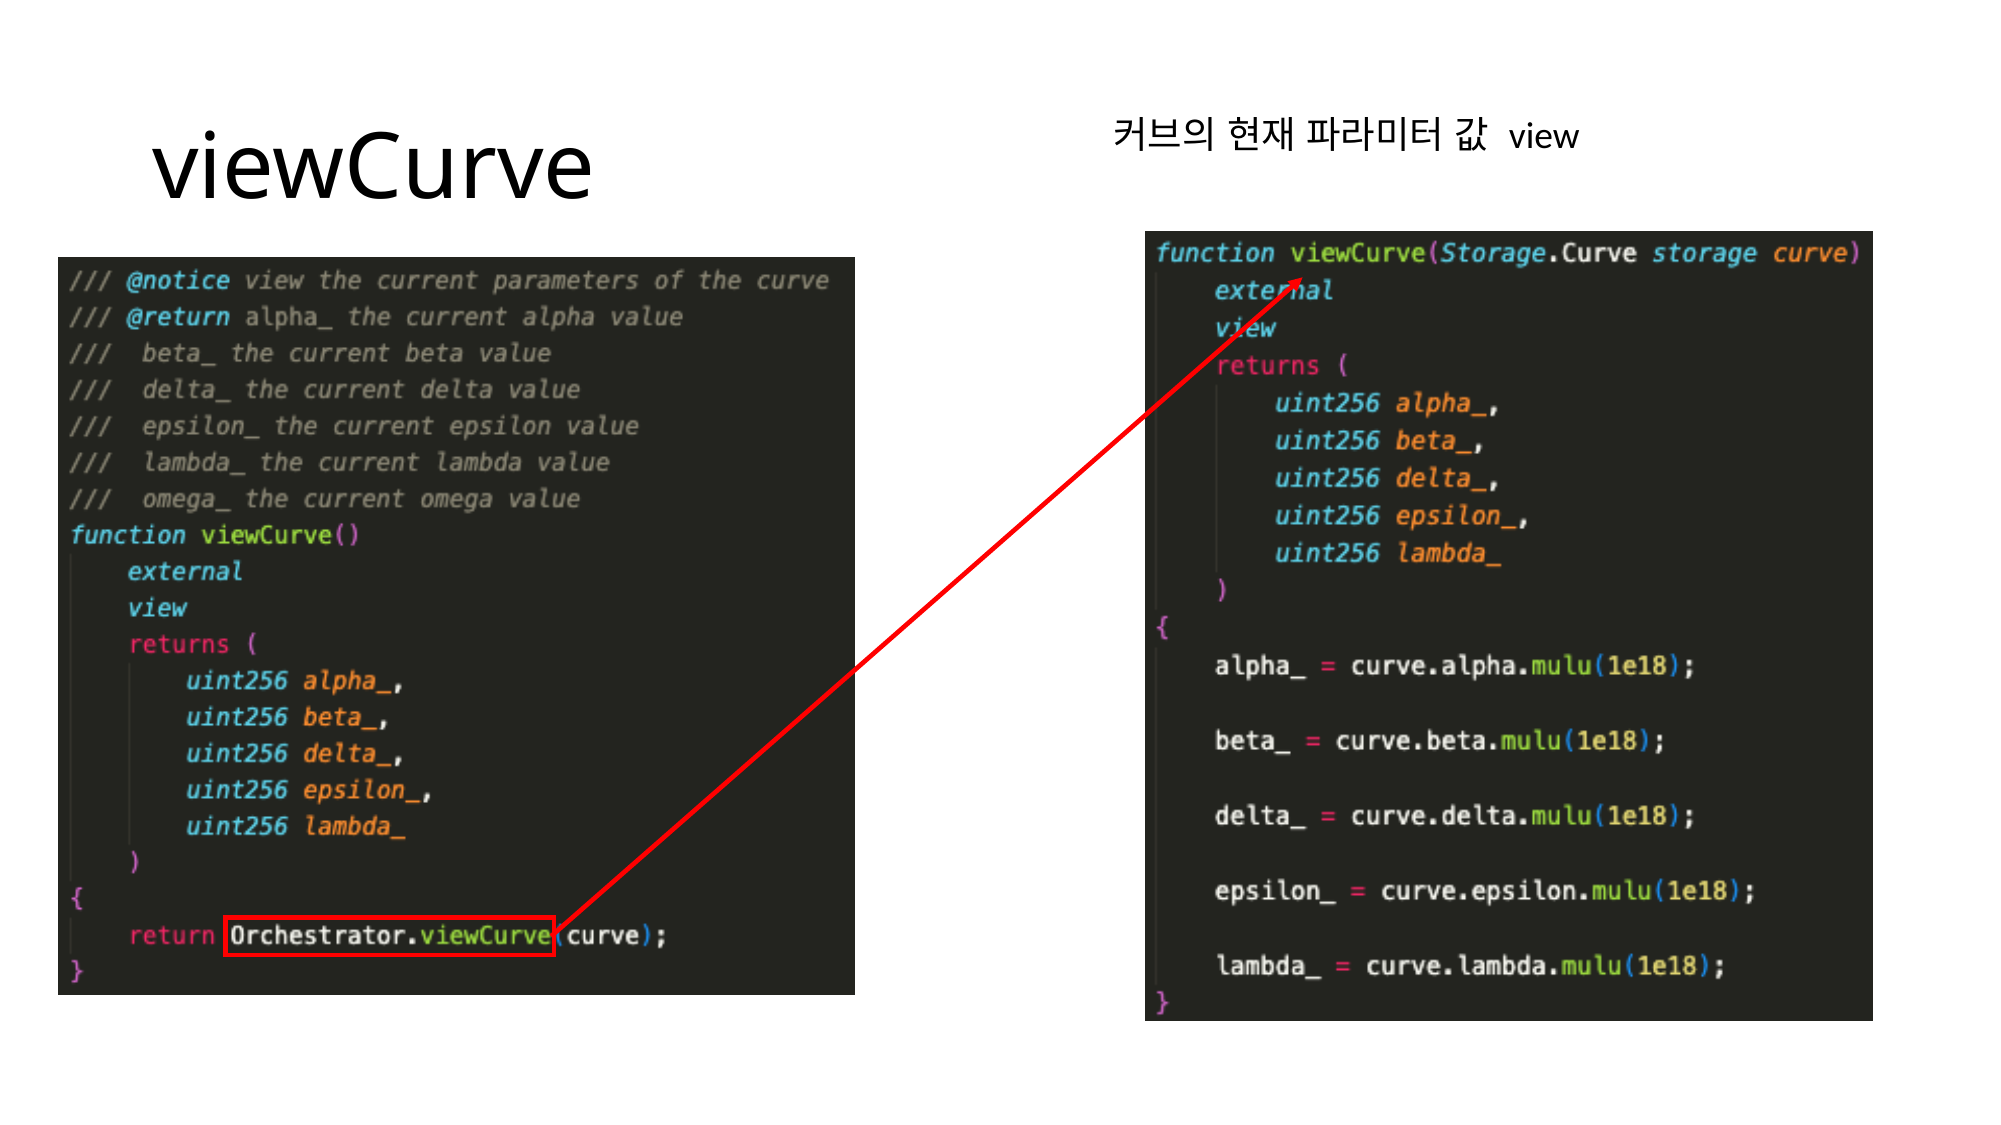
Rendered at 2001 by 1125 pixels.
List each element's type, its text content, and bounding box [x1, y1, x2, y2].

title viewCurve [137, 59, 1863, 277]
text_box 커브의 현재 파라미터 값 view [1098, 103, 1595, 164]
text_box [551, 277, 1303, 937]
picture [1145, 231, 1873, 1021]
picture [57, 257, 855, 995]
